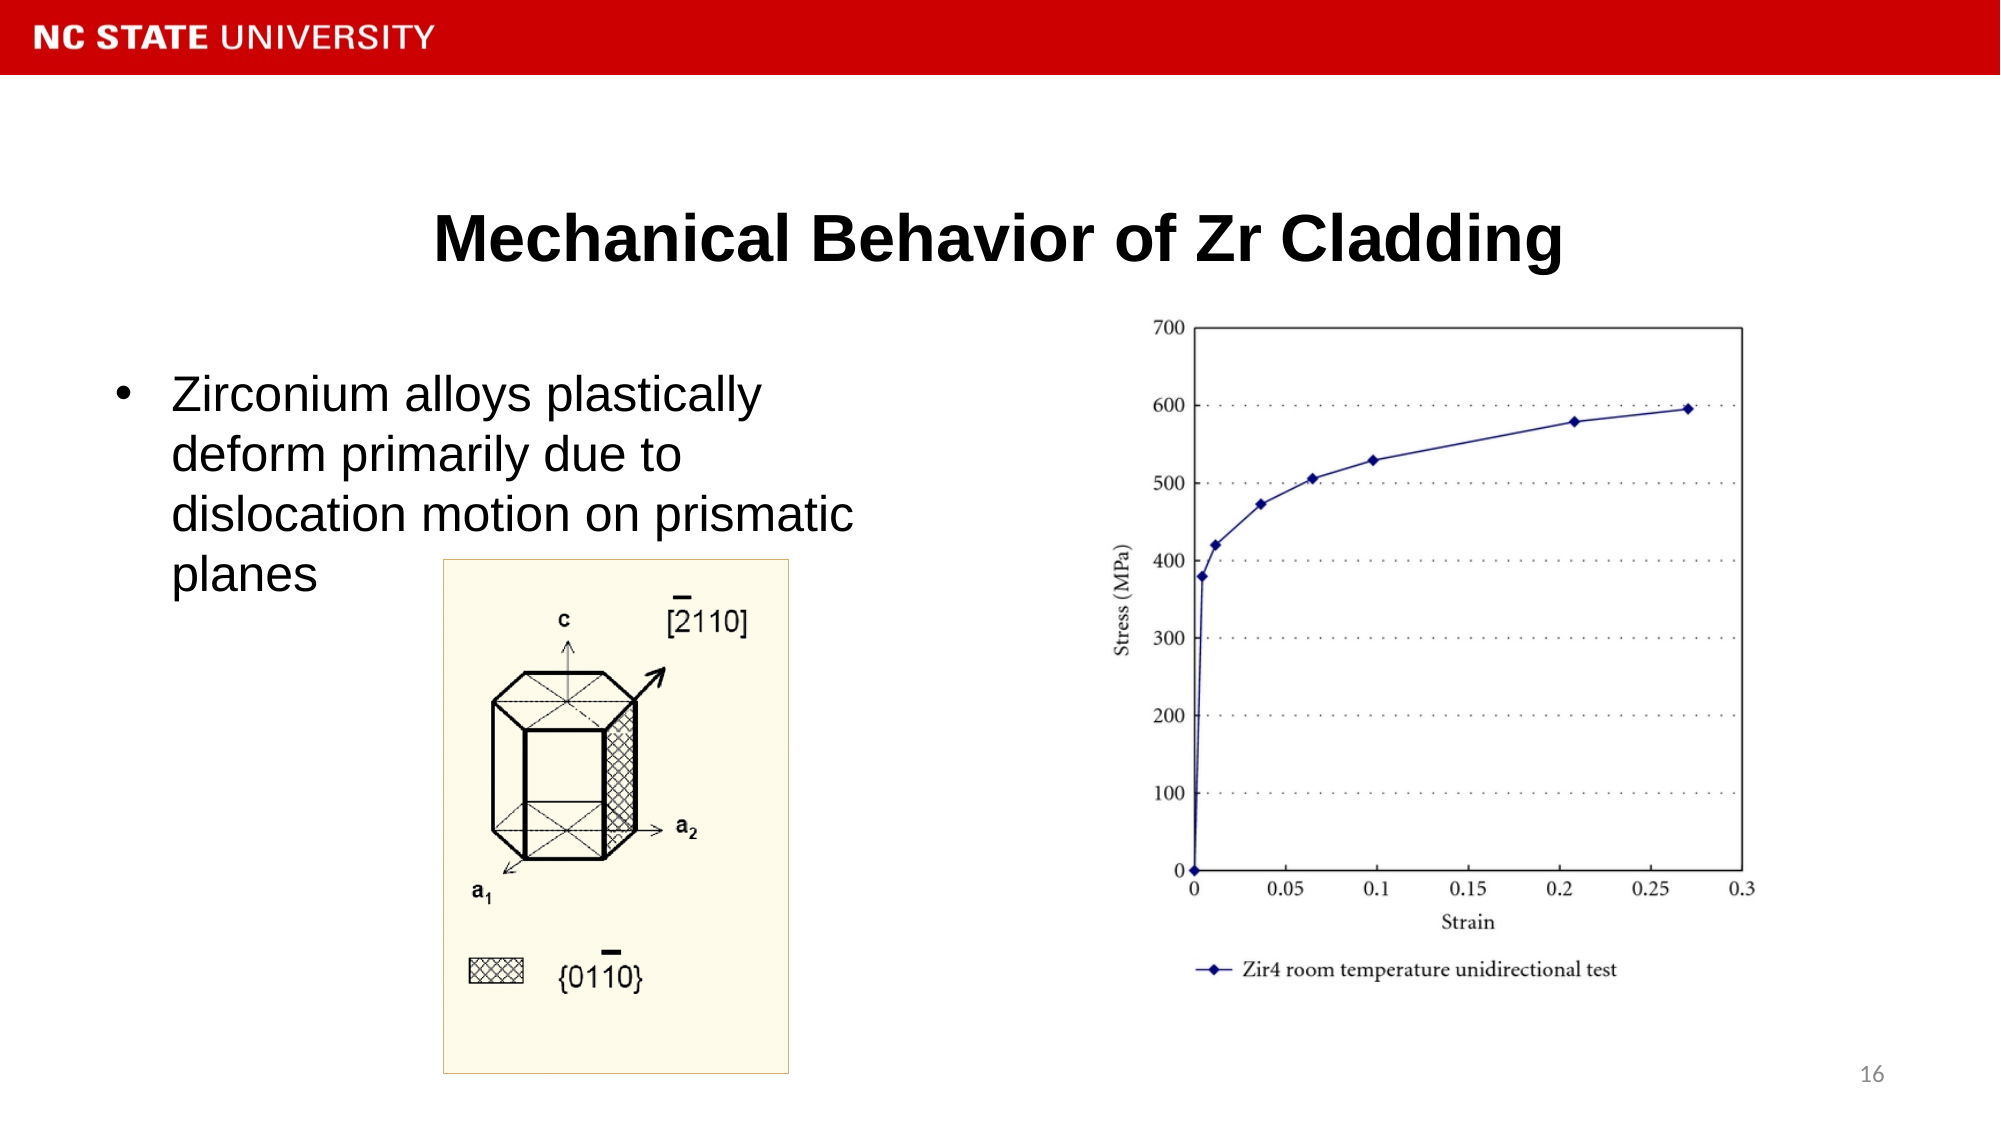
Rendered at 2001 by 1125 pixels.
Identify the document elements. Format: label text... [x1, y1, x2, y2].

slide_number 16 [1433, 1042, 1900, 1103]
title Mechanical Behavior of Zr Cladding [99, 147, 1900, 323]
picture [444, 560, 789, 1073]
picture [0, 0, 2000, 75]
list Zirconium alloys plastically deform primarily due to dislocation motion on prismatic planes [99, 354, 900, 1005]
picture [1087, 293, 1780, 1006]
